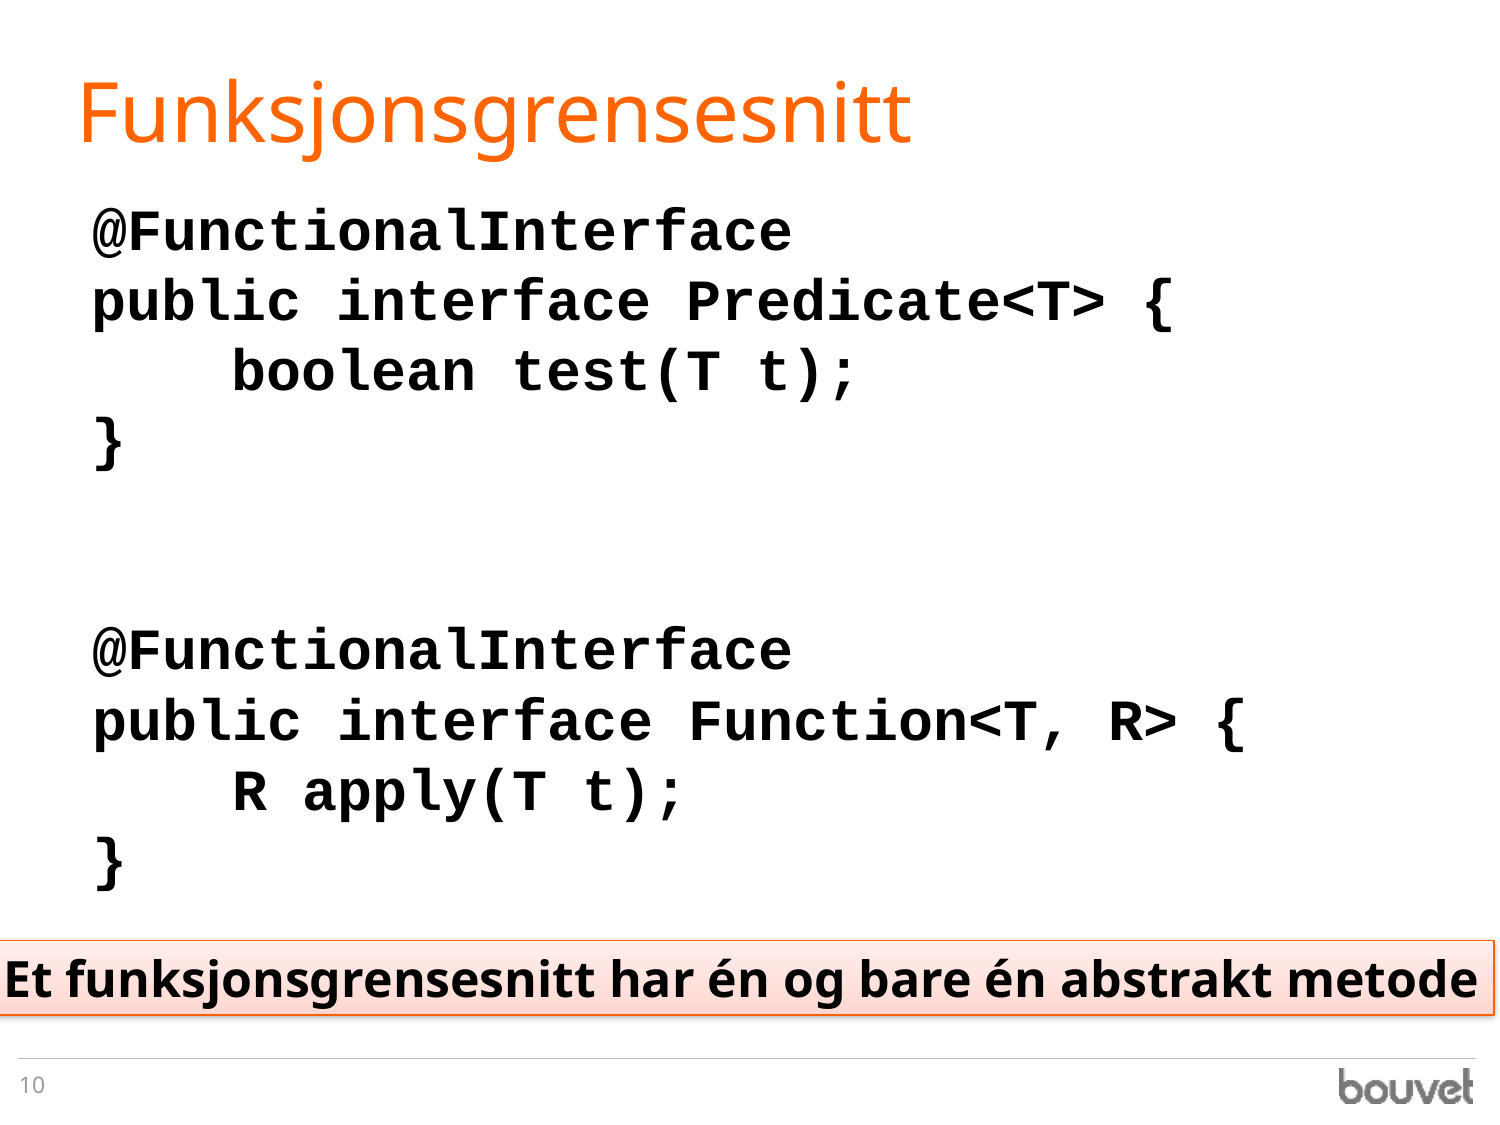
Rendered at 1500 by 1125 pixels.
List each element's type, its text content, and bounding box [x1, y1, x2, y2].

title Funksjonsgrensesnitt [76, 58, 1424, 184]
slide_number 10 [19, 1070, 137, 1101]
text_box @FunctionalInterface @FunctionalInterface public interface Function<T, R> { R apply(T t); } [78, 184, 1459, 899]
text_box public interface Predicate<T> { boolean test(T t); } [76, 184, 1458, 480]
picture [1339, 1068, 1473, 1104]
text_box Et funksjonsgrensesnitt har én og bare én abstrakt metode [0, 940, 1495, 1016]
